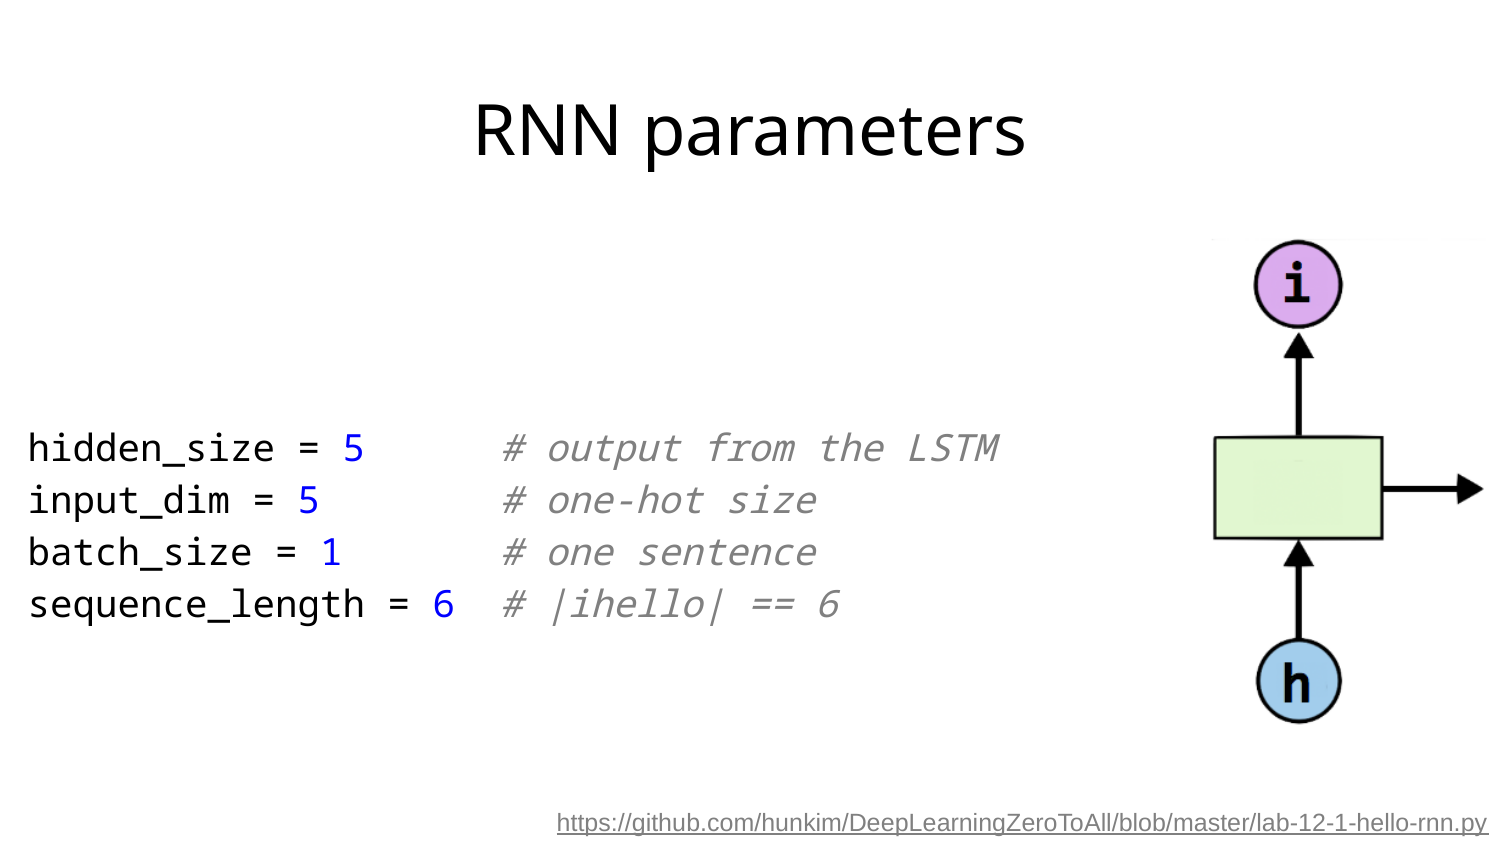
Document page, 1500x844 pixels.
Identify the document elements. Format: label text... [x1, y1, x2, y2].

text_box hidden_size = 5 # output from the LSTM input_dim = 5 # one-hot size batch_size = 1 # one sentence sequence_length = 6 # |ihello| == 6 [12, 275, 1500, 768]
title RNN parameters [0, 21, 1500, 233]
picture [1179, 188, 1486, 750]
text_box https://github.com/hunkim/DeepLearningZeroToAll/blob/master/lab-12-1-hello-rnn.py [541, 767, 1500, 844]
